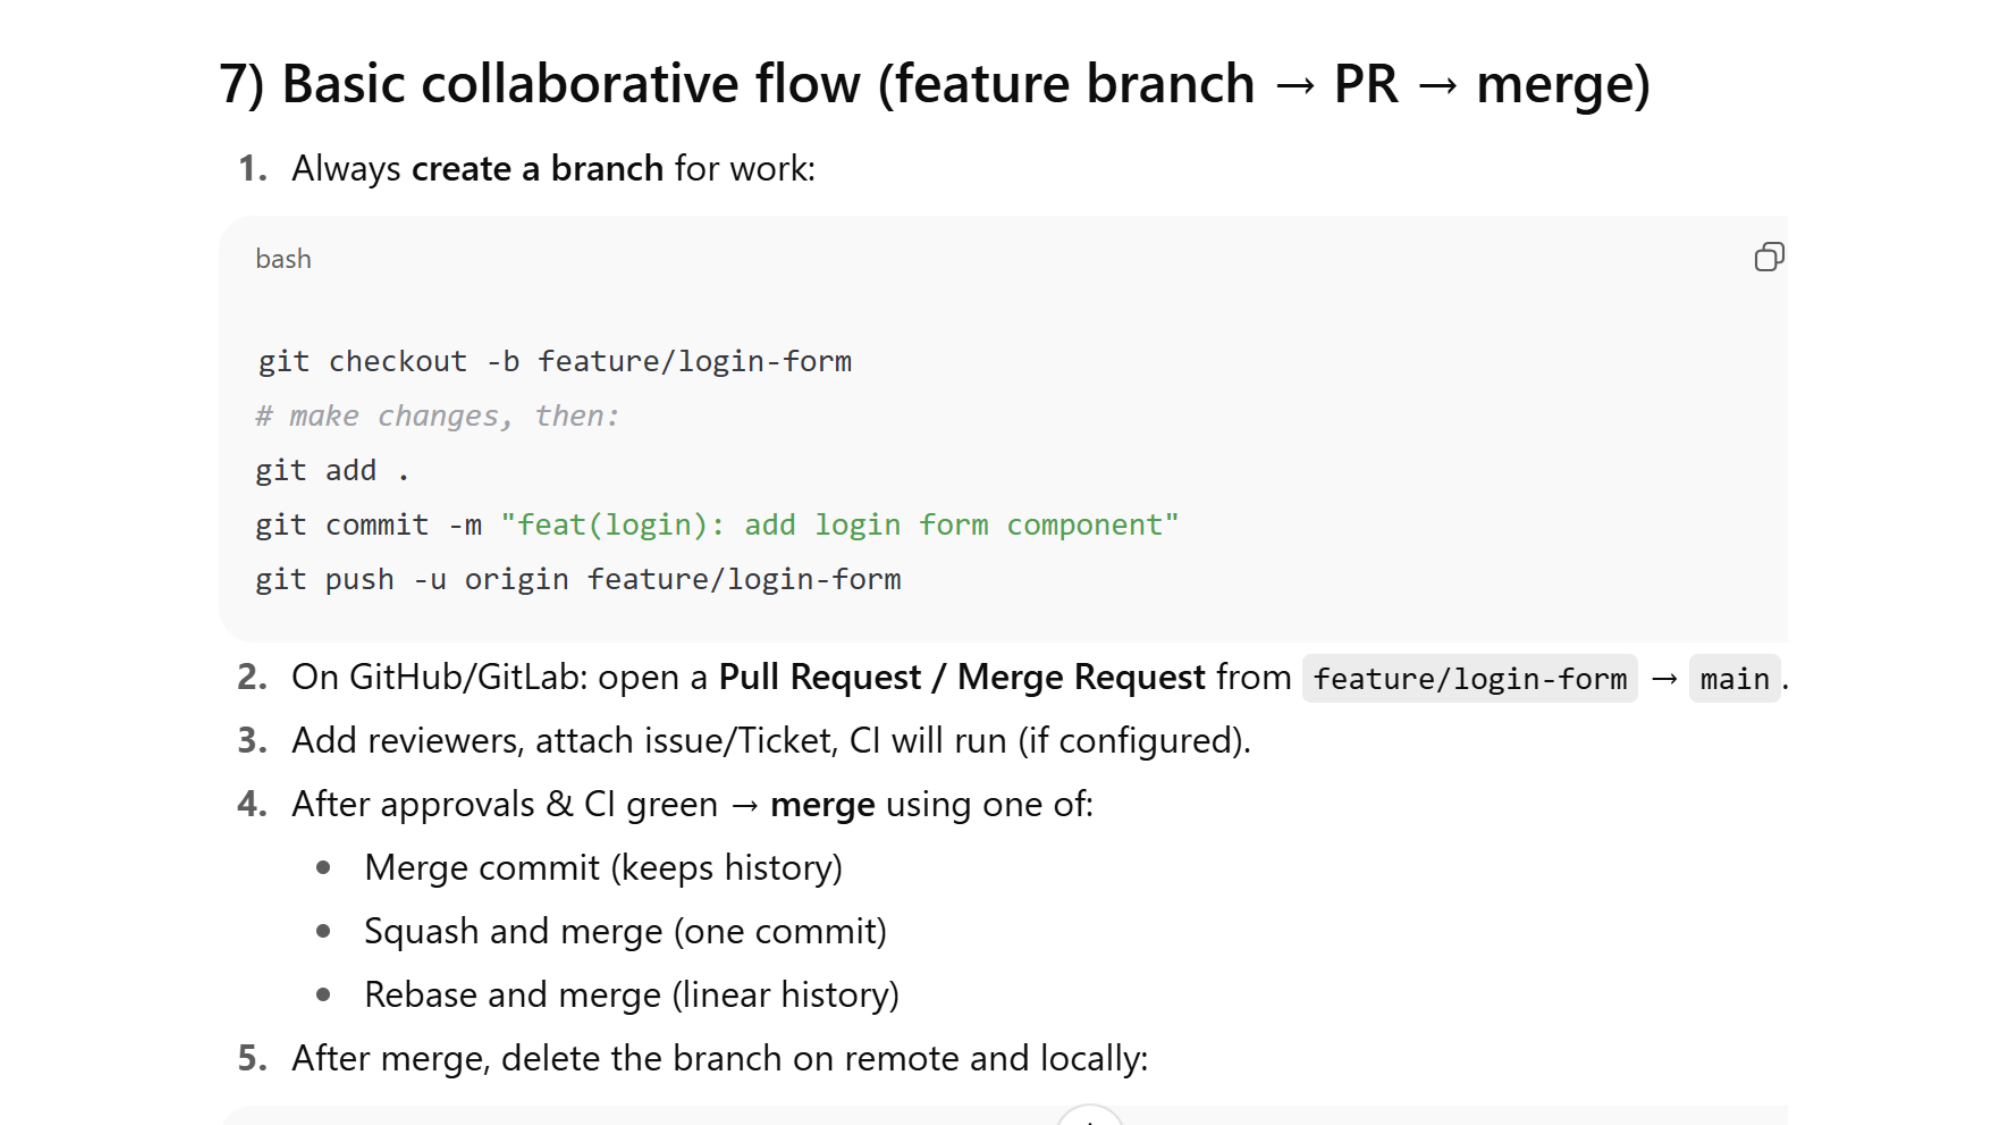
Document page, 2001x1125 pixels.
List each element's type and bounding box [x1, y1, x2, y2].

picture [212, 0, 1788, 1125]
